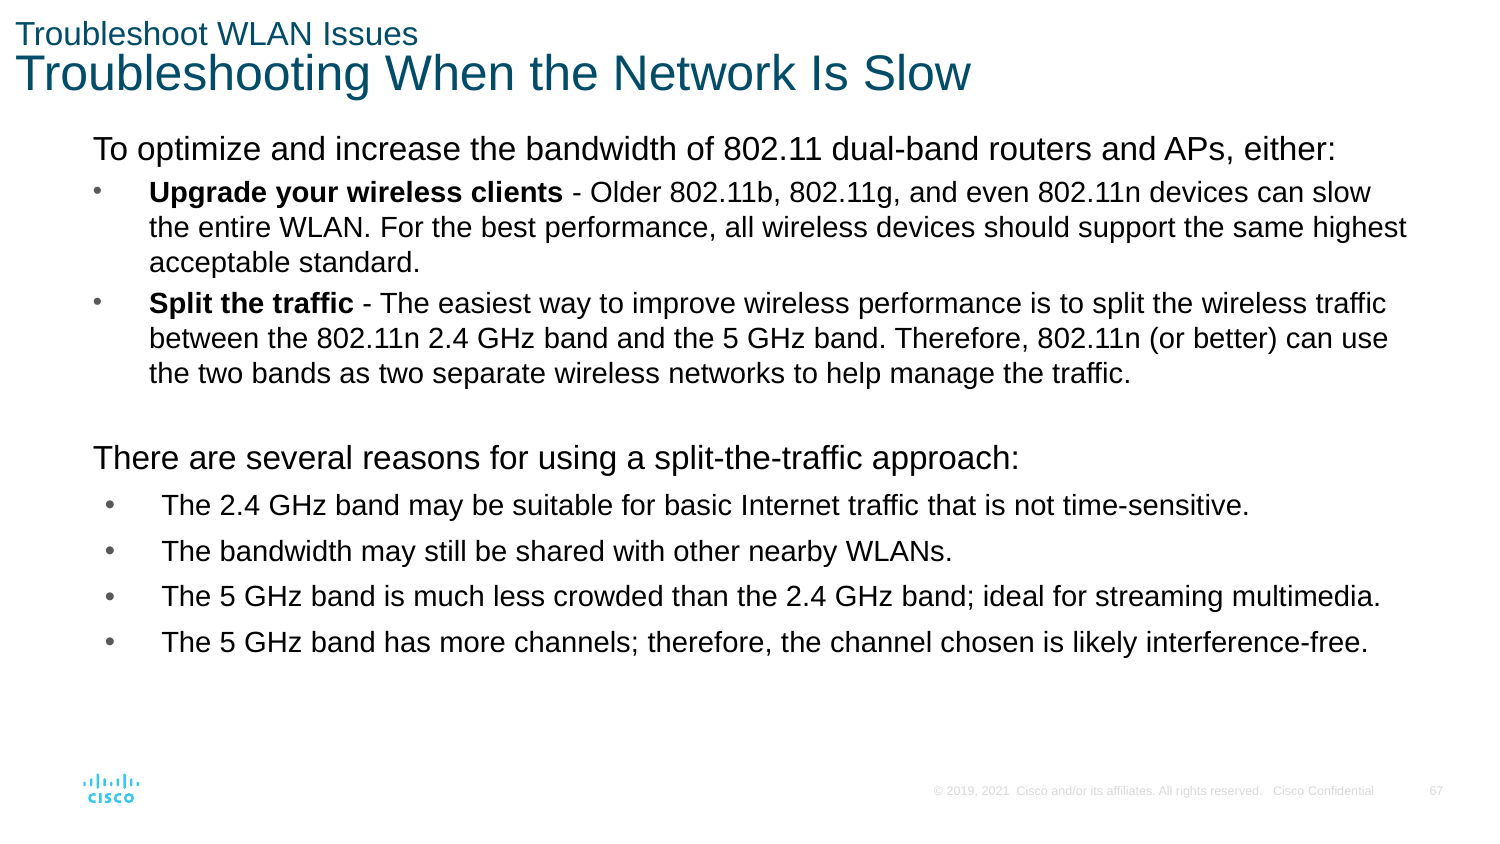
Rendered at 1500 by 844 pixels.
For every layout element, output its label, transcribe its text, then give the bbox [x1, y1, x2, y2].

title Troubleshoot WLAN Issues Troubleshooting When the Network Is Slow [0, 0, 1369, 121]
list To optimize and increase the bandwidth of 802.11 dual-band routers and APs, either: Upgrade your wireless clients - Older 802.11b, 802.11g, and even 802.11n devices can slow the entire WLAN. For the best performance, all wireless devices should support the same highest acceptable standard. Split the traffic - The easiest way to improve wireless performance is to split the wireless traffic between the 802.11n 2.4 GHz band and the 5 GHz band. Therefore, 802.11n (or better) can use the two bands as two separate wireless networks to help manage the traffic. There are several reasons for using a split-the-traffic approach: The 2.4 GHz band may be suitable for basic Internet traffic that is not time-sensitive. The bandwidth may still be shared with other nearby WLANs. The 5 GHz band is much less crowded than the 2.4 GHz band; ideal for streaming multimedia. The 5 GHz band has more channels; therefore, the channel chosen is likely interference-free. [77, 120, 1437, 726]
